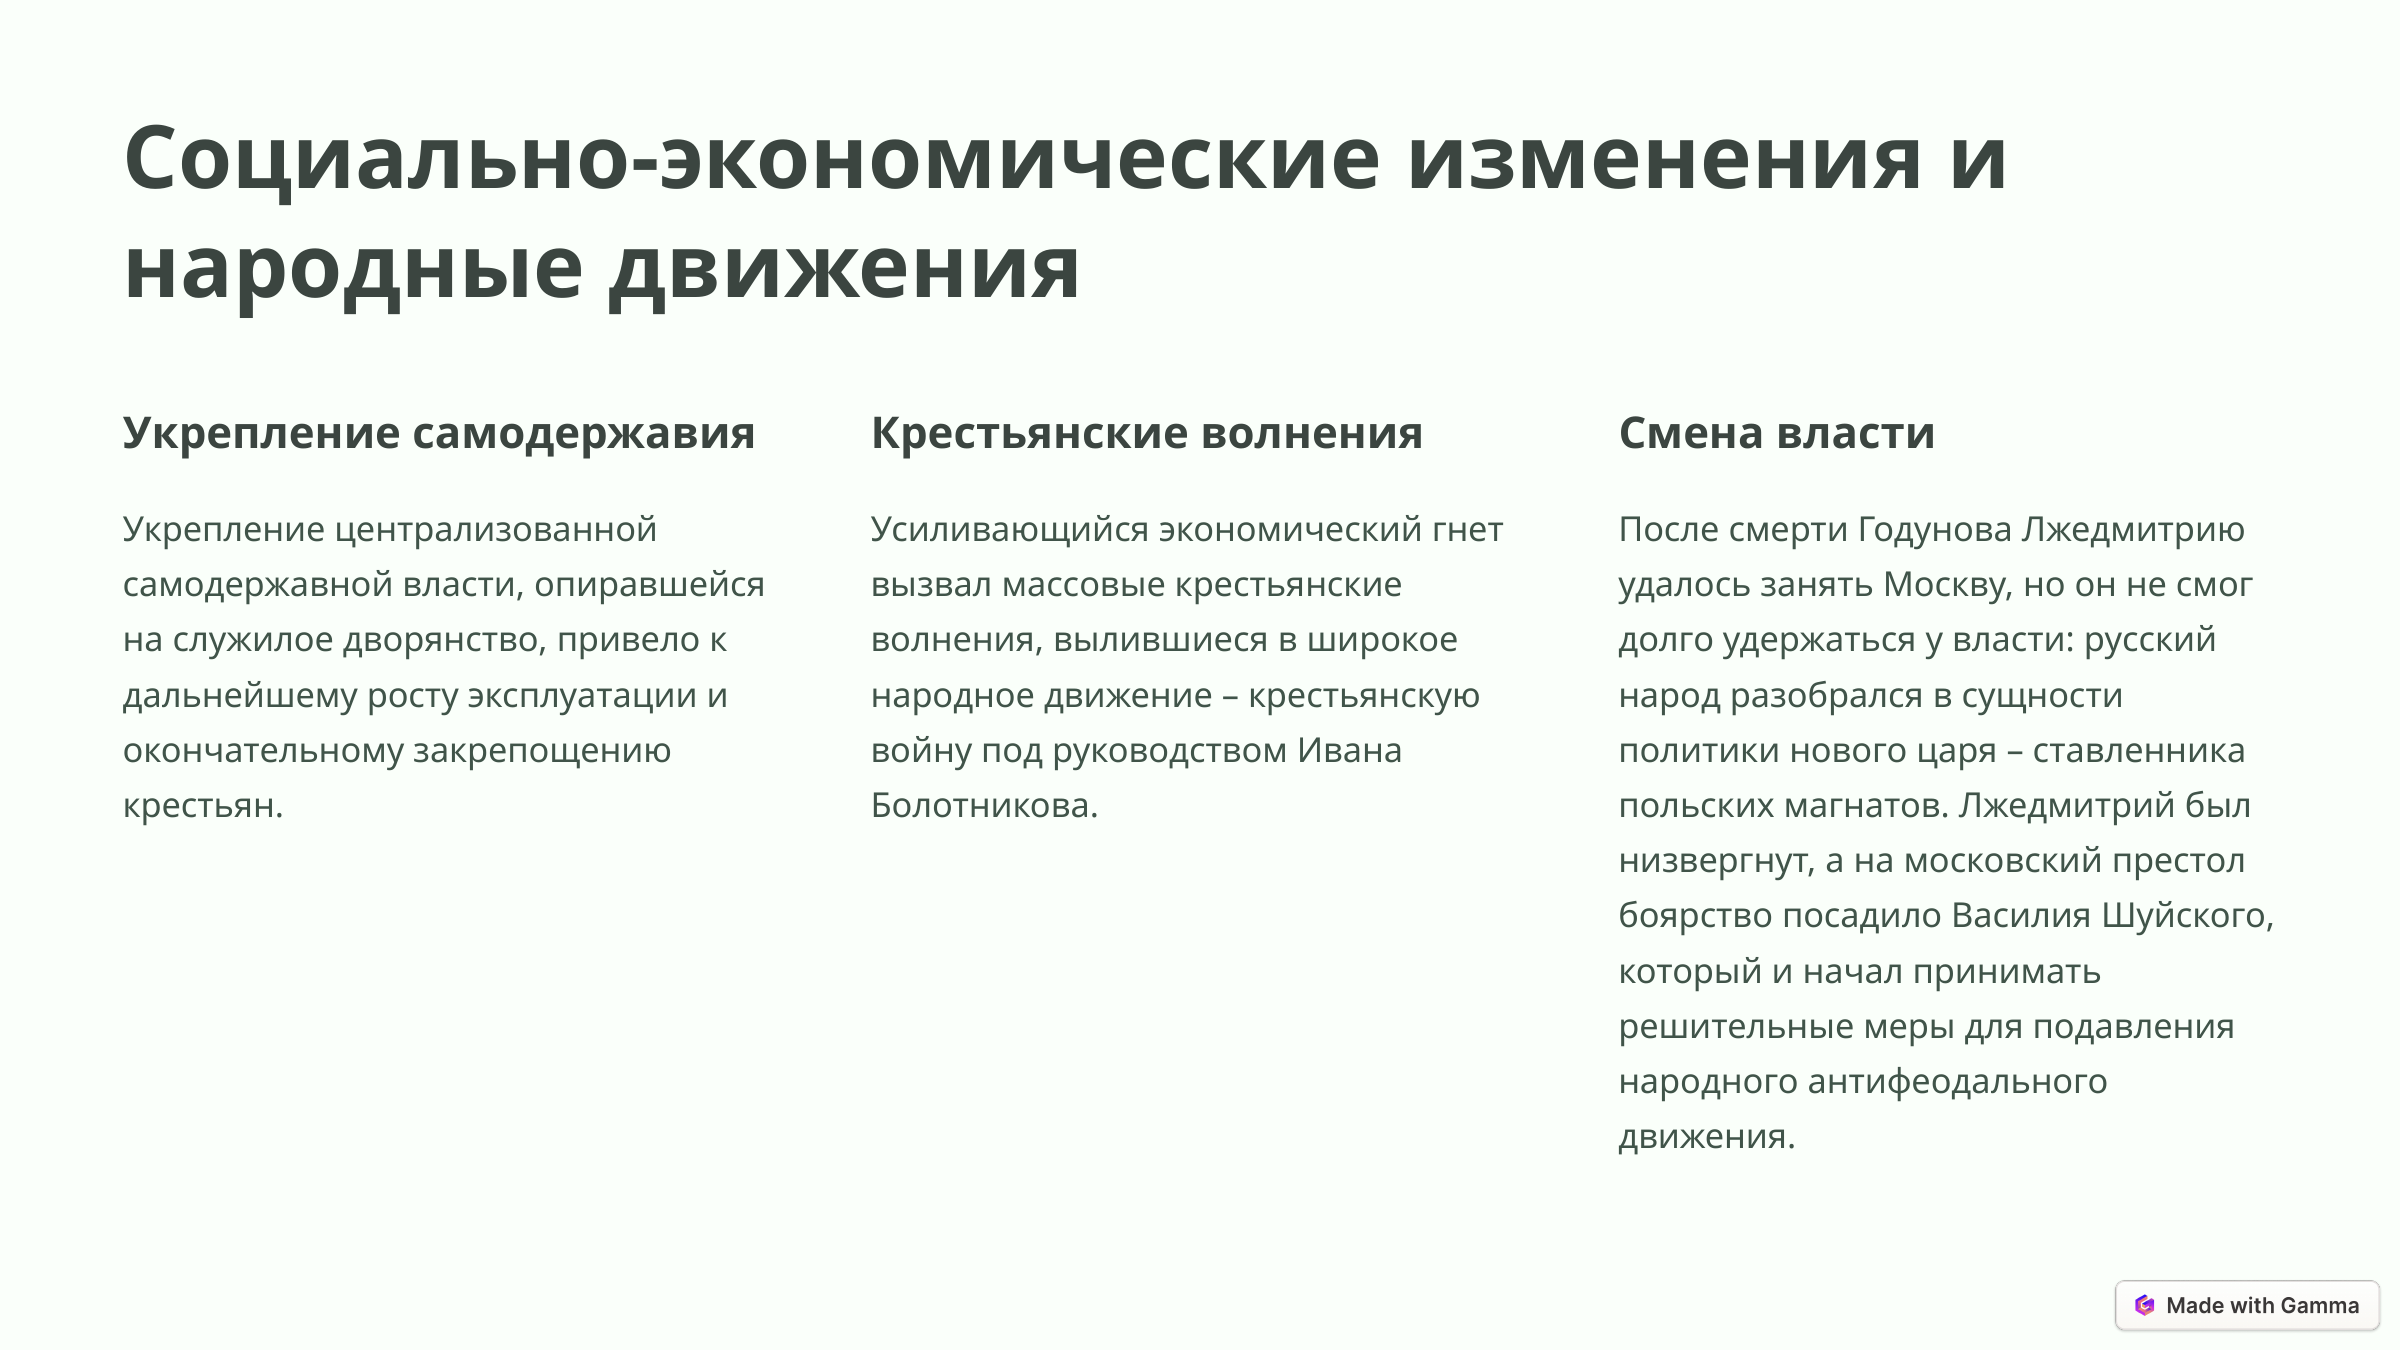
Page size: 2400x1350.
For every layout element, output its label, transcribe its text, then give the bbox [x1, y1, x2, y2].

text_box Крестьянские волнения [870, 403, 1423, 458]
text_box Укрепление самодержавия [122, 403, 757, 458]
text_box Социально-экономические изменения и народные движения [122, 96, 2278, 316]
picture [2106, 1271, 2389, 1339]
text_box После смерти Годунова Лжедмитрию удалось занять Москву, но он не смог долго удержаться у власти: русский народ разобрался в сущности политики нового царя – ставленника польских магнатов. Лжедмитрий был низвергнут, а на московский престол боярство посадило Василия Шуйского, который и начал принимать решительные меры для подавления народного антифеодального движения. [1618, 493, 2280, 1223]
text_box Смена власти [1618, 403, 2057, 458]
text_box Усиливающийся экономический гнет вызвал массовые крестьянские волнения, вылившиеся в широкое народное движение – крестьянскую войну под руководством Ивана Болотникова. [870, 493, 1532, 830]
text_box Укрепление централизованной самодержавной власти, опиравшейся на служилое дворянство, привело к дальнейшему росту эксплуатации и окончательному закрепощению крестьян. [122, 493, 784, 886]
